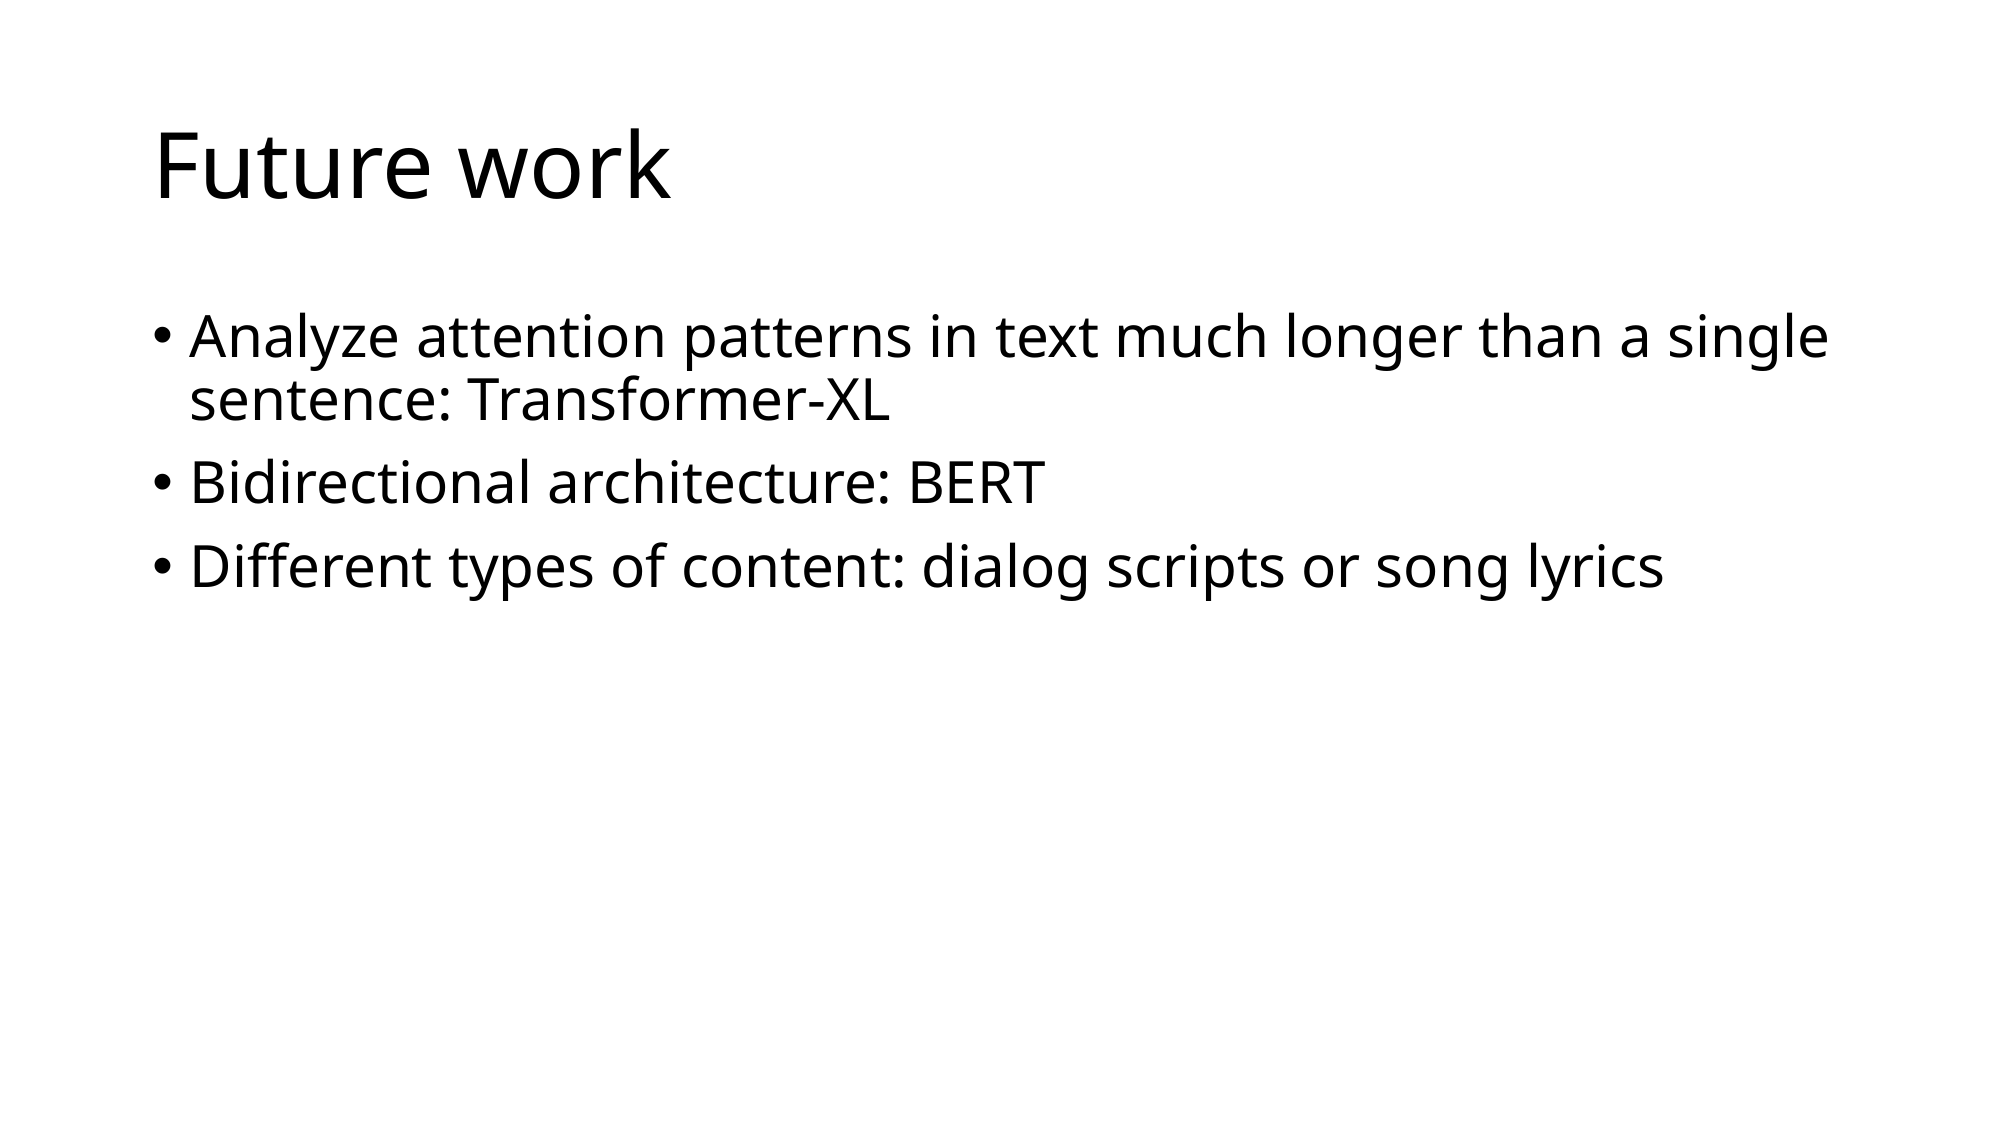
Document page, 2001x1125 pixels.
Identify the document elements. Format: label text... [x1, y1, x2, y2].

list Analyze attention patterns in text much longer than a single sentence: Transformer-XL Bidirectional architecture: BERT Different types of content: dialog scripts or song lyrics [137, 299, 1863, 1014]
title Future work [137, 59, 1863, 278]
